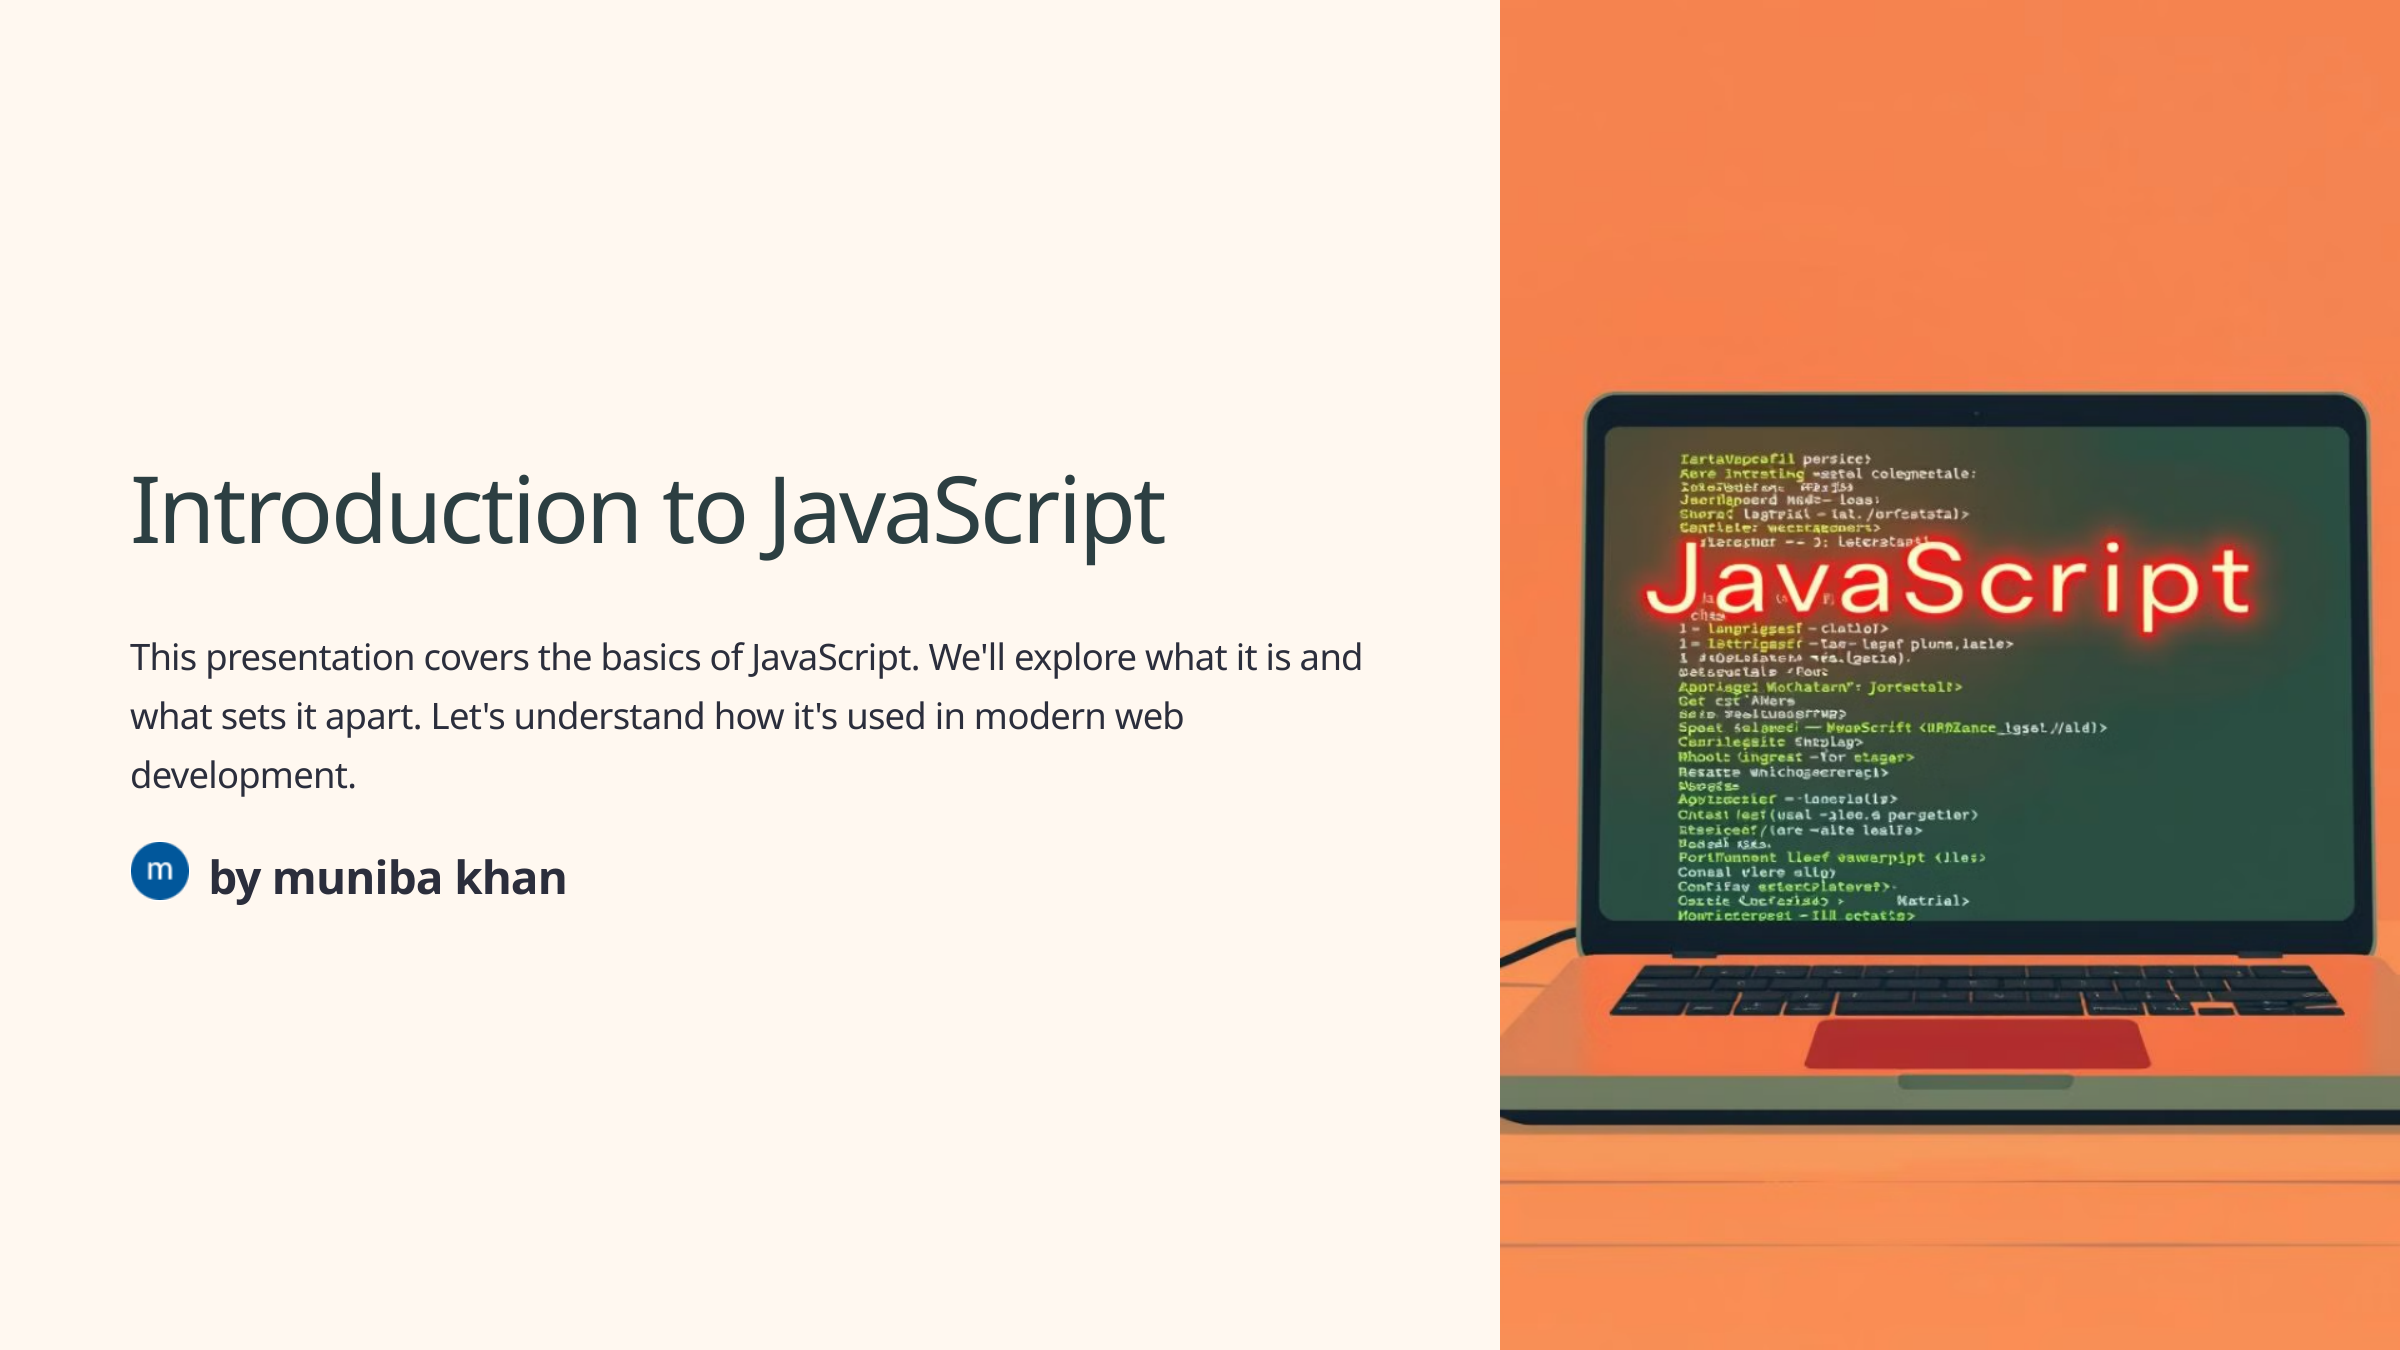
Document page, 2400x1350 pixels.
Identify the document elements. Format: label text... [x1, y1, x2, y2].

text_box by muniba khan [208, 838, 575, 904]
text_box Introduction to JavaScript [130, 446, 1176, 563]
text_box This presentation covers the basics of JavaScript. We'll explore what it is and what sets it apart. Let's understand how it's used in modern web development. [130, 618, 1370, 797]
picture [1499, 0, 2400, 1350]
picture [131, 842, 189, 900]
